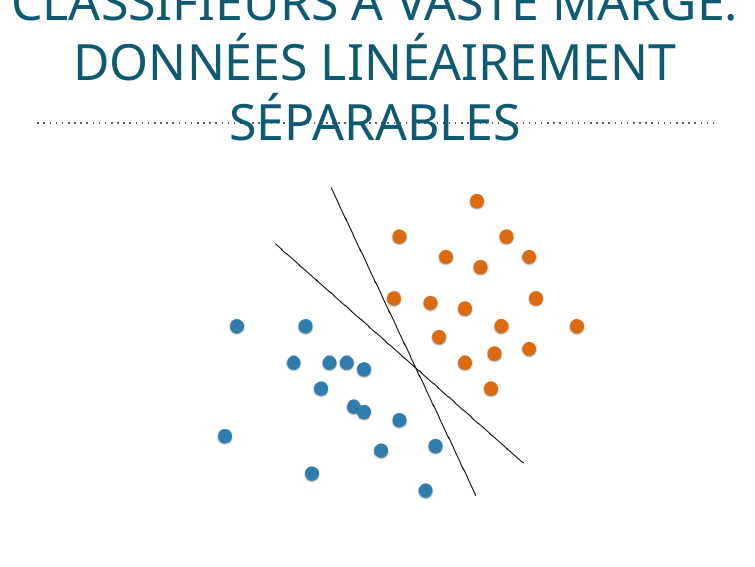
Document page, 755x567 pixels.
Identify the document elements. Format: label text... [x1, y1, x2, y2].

picture [110, 143, 640, 540]
title CLASSIFIEURS À VASTE MARGE: DONNÉES LINÉAIREMENT SÉPARABLES [0, 0, 755, 121]
